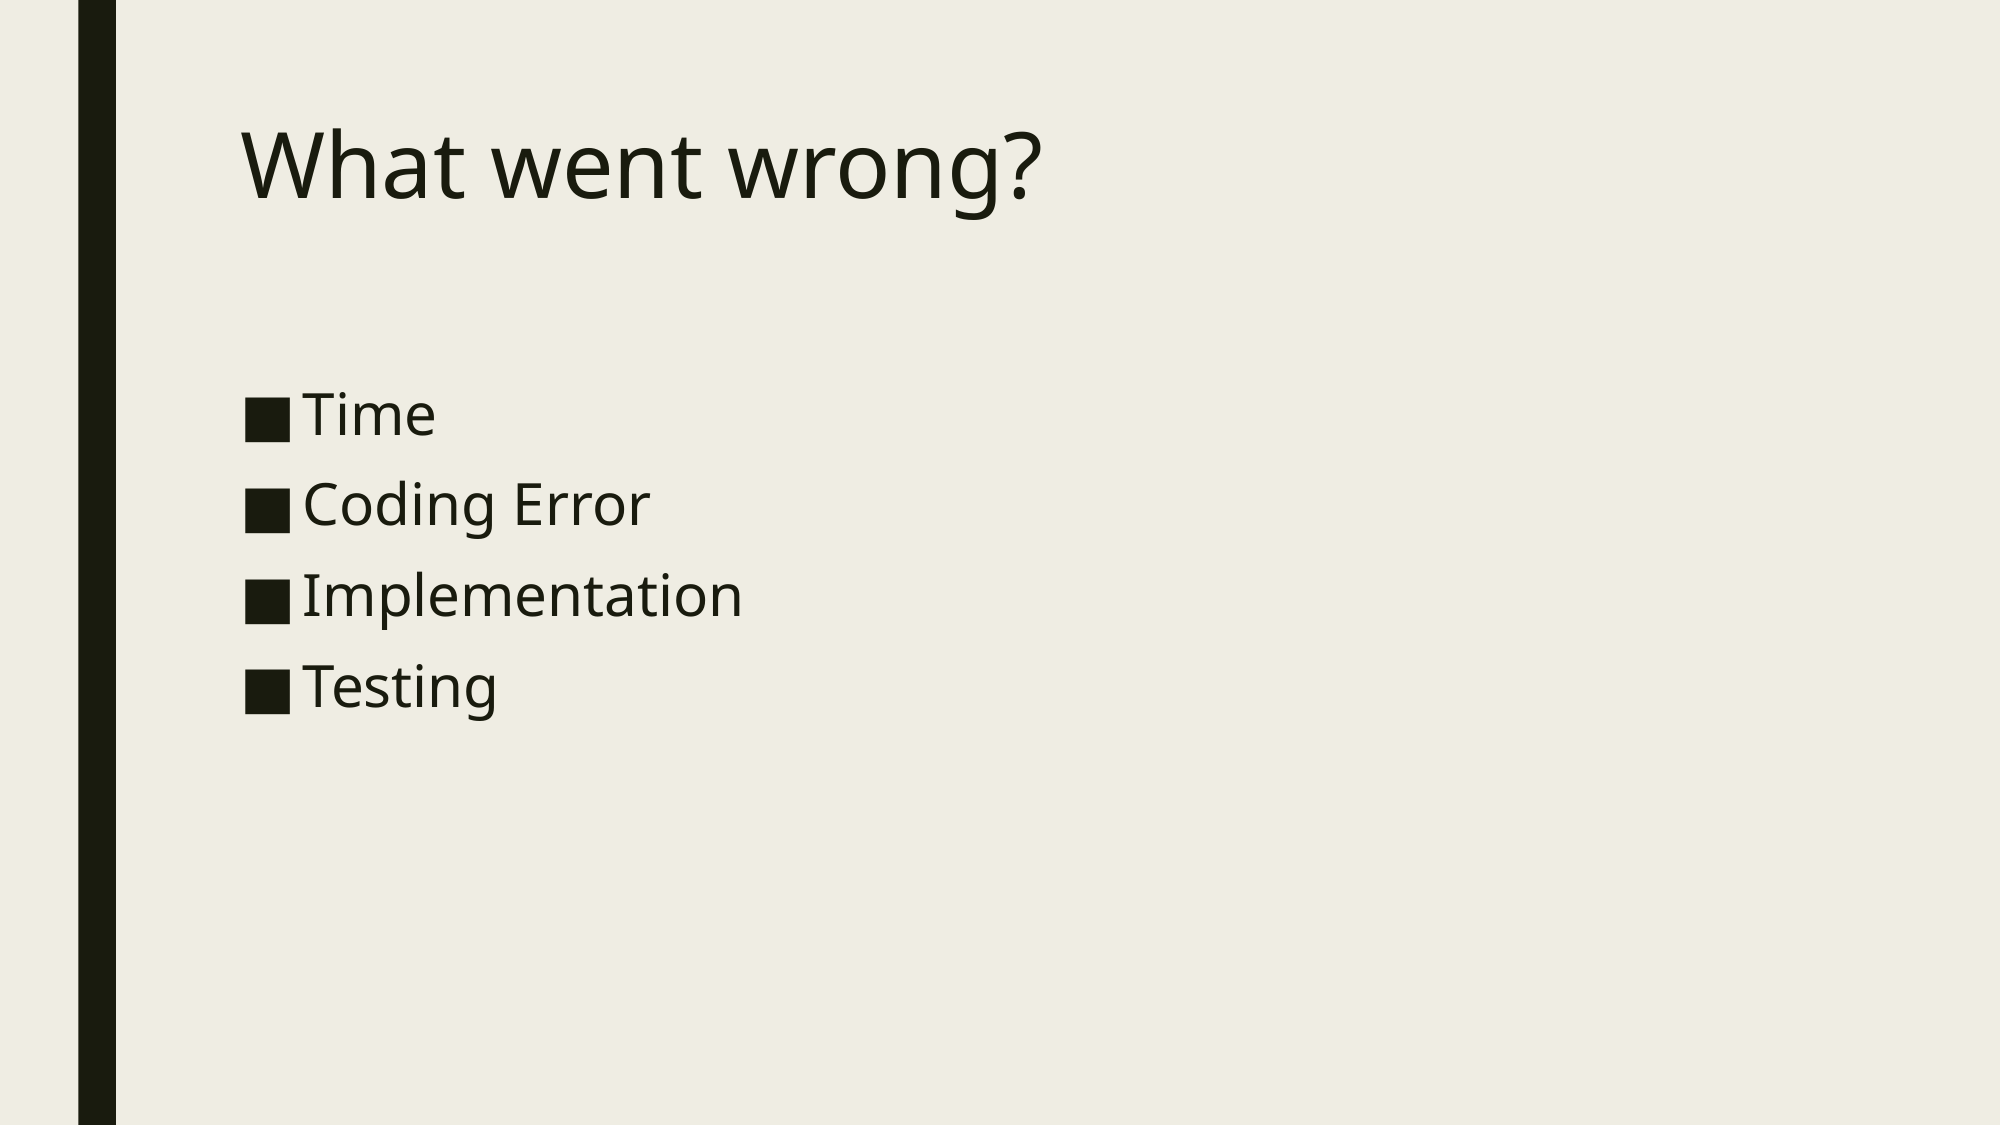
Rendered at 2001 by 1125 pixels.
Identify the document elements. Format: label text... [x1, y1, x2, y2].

list Time Coding Error Implementation Testing [225, 375, 1800, 963]
title What went wrong? [225, 112, 1800, 357]
